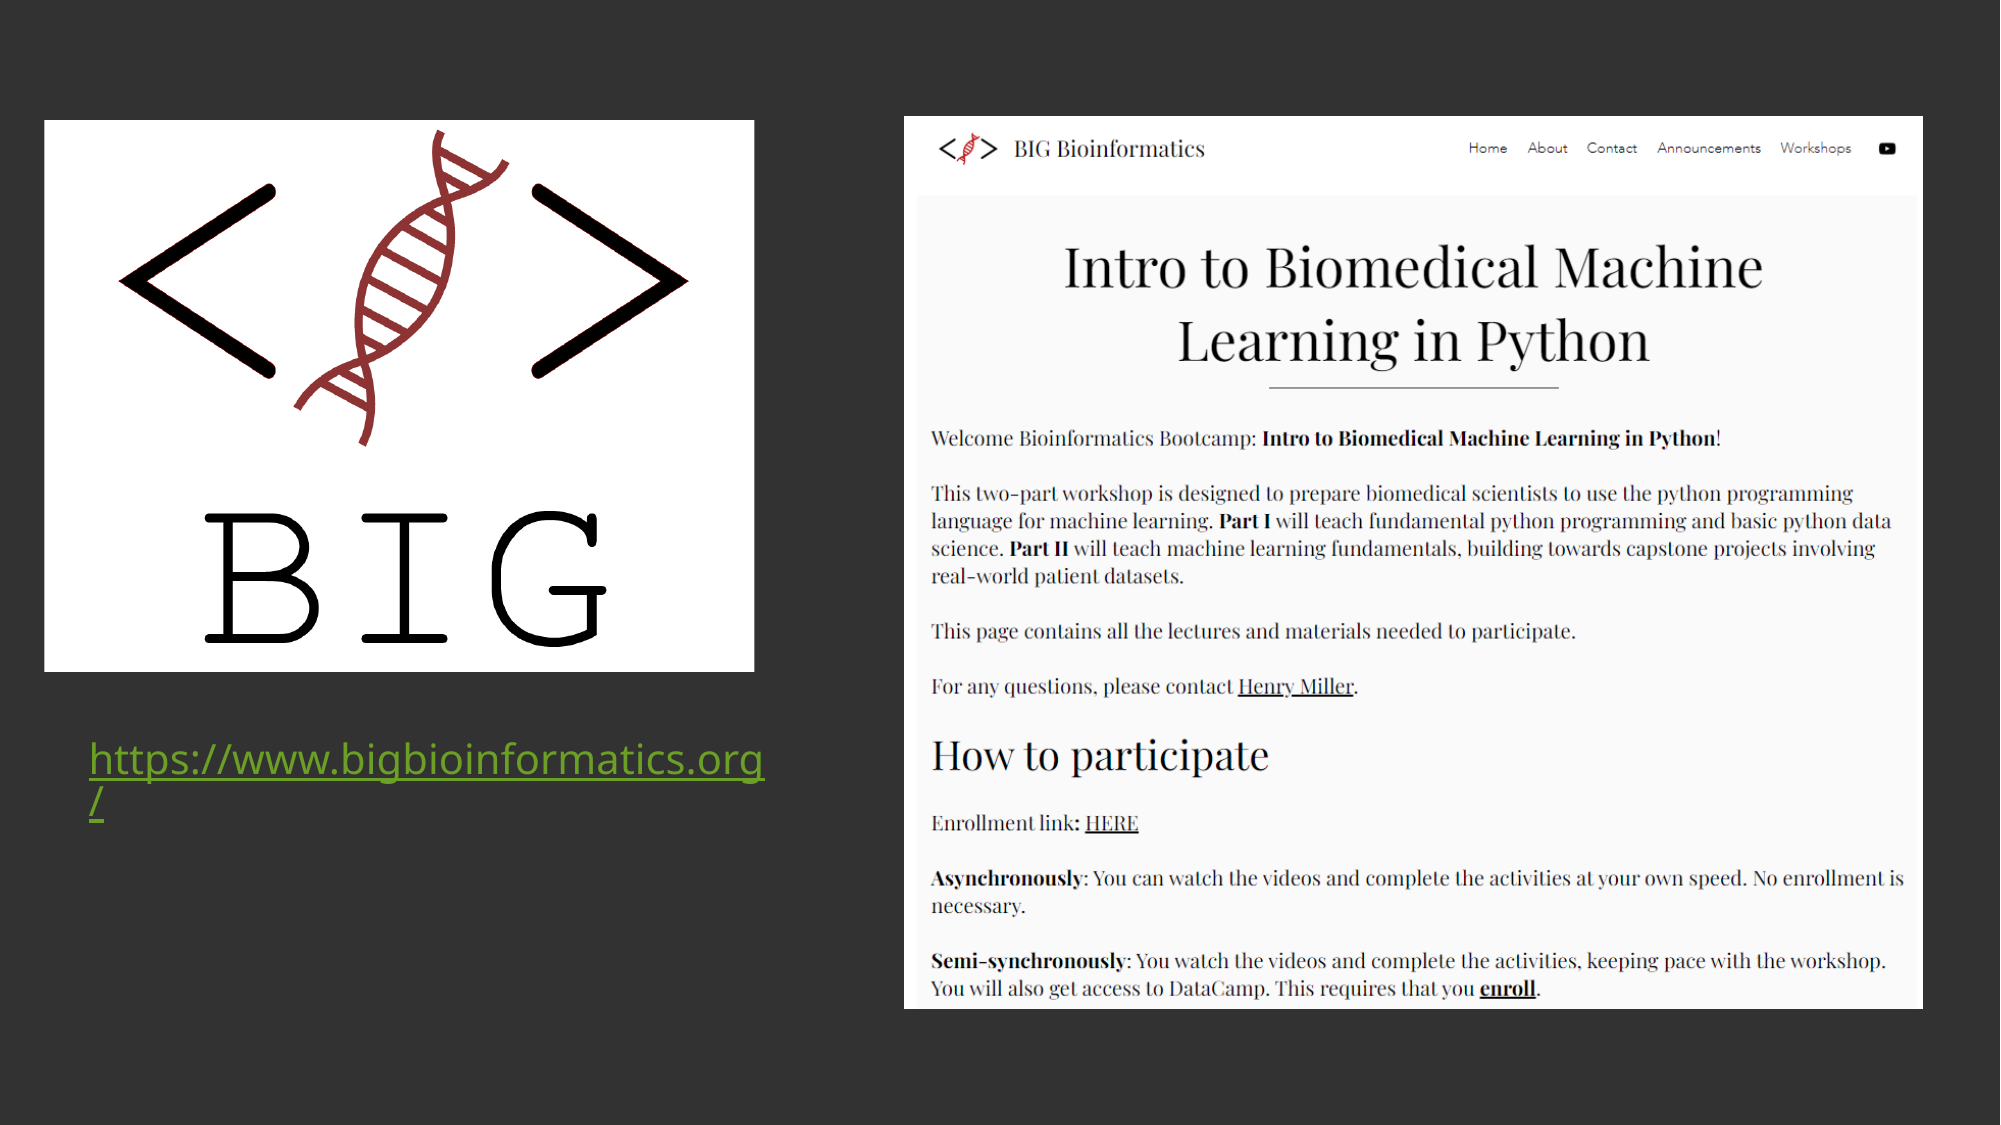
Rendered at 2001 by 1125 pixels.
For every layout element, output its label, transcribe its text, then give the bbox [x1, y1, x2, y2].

picture [44, 119, 755, 673]
picture [904, 116, 1923, 1009]
text_box https://www.bigbioinformatics.org/ [73, 725, 784, 798]
